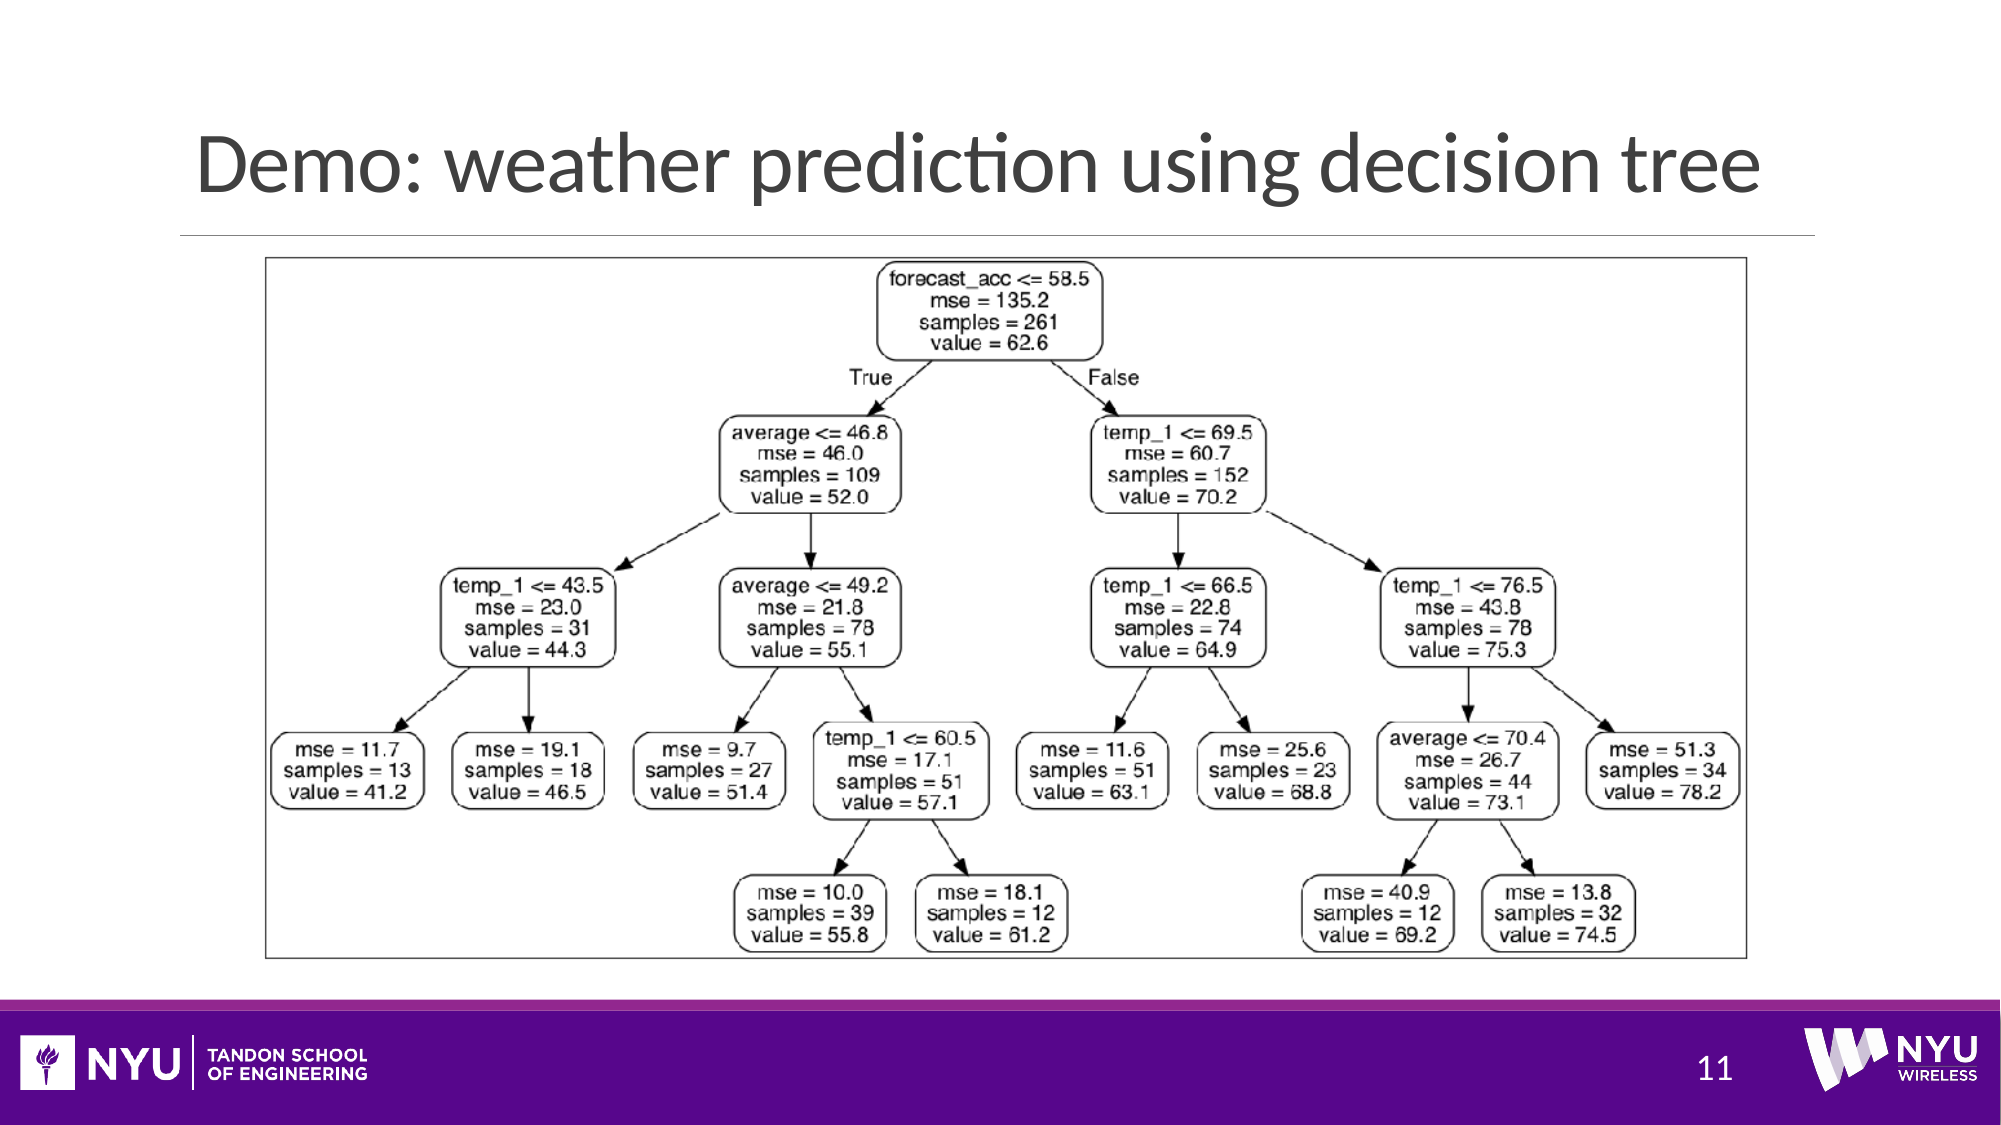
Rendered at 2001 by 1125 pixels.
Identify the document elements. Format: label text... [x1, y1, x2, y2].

title Demo: weather prediction using decision tree [180, 47, 1830, 218]
slide_number 11 [1533, 1035, 1749, 1096]
picture [250, 242, 1759, 973]
